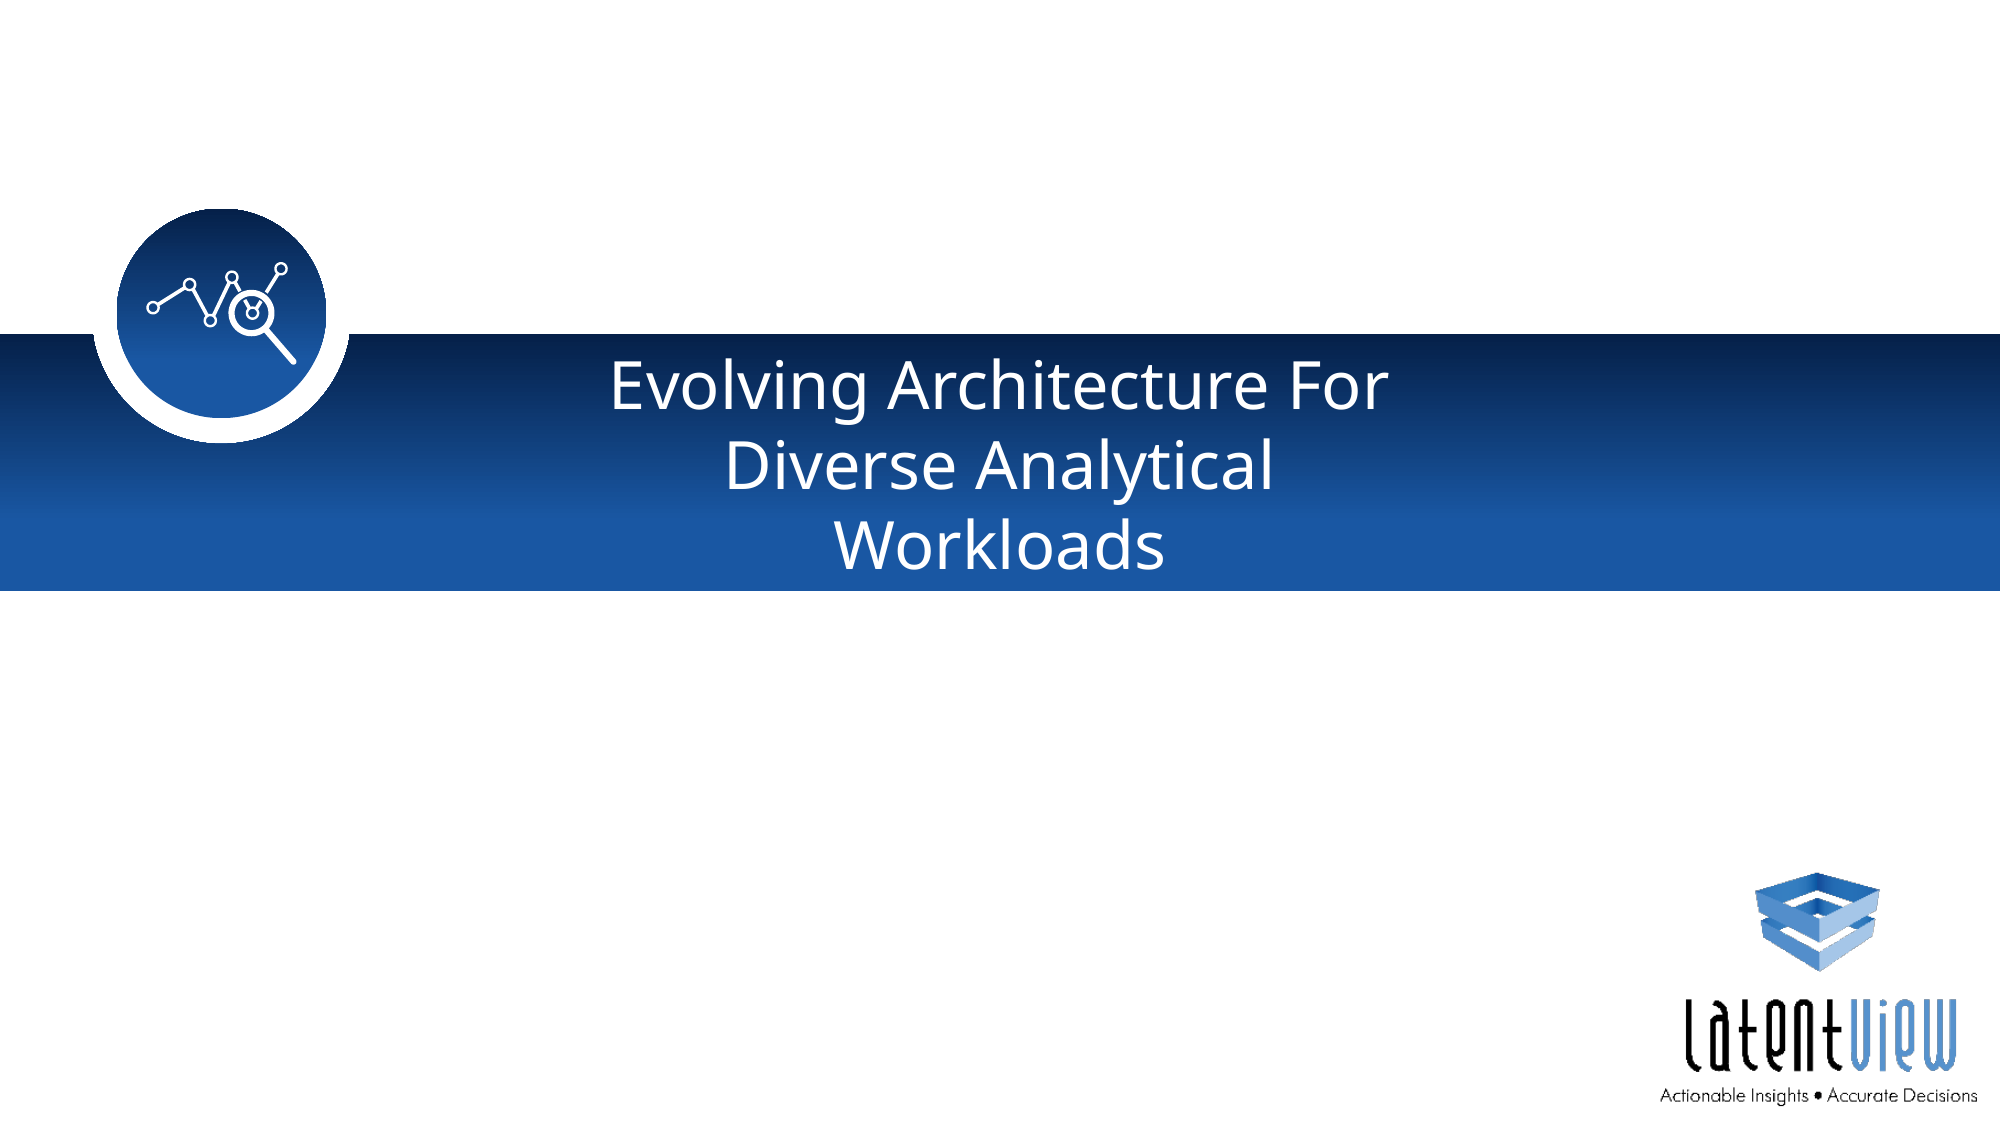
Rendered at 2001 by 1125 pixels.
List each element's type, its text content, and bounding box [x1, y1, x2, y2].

picture [1610, 841, 2001, 1125]
list Evolving Architecture For Diverse Analytical Workloads [534, 387, 1466, 538]
